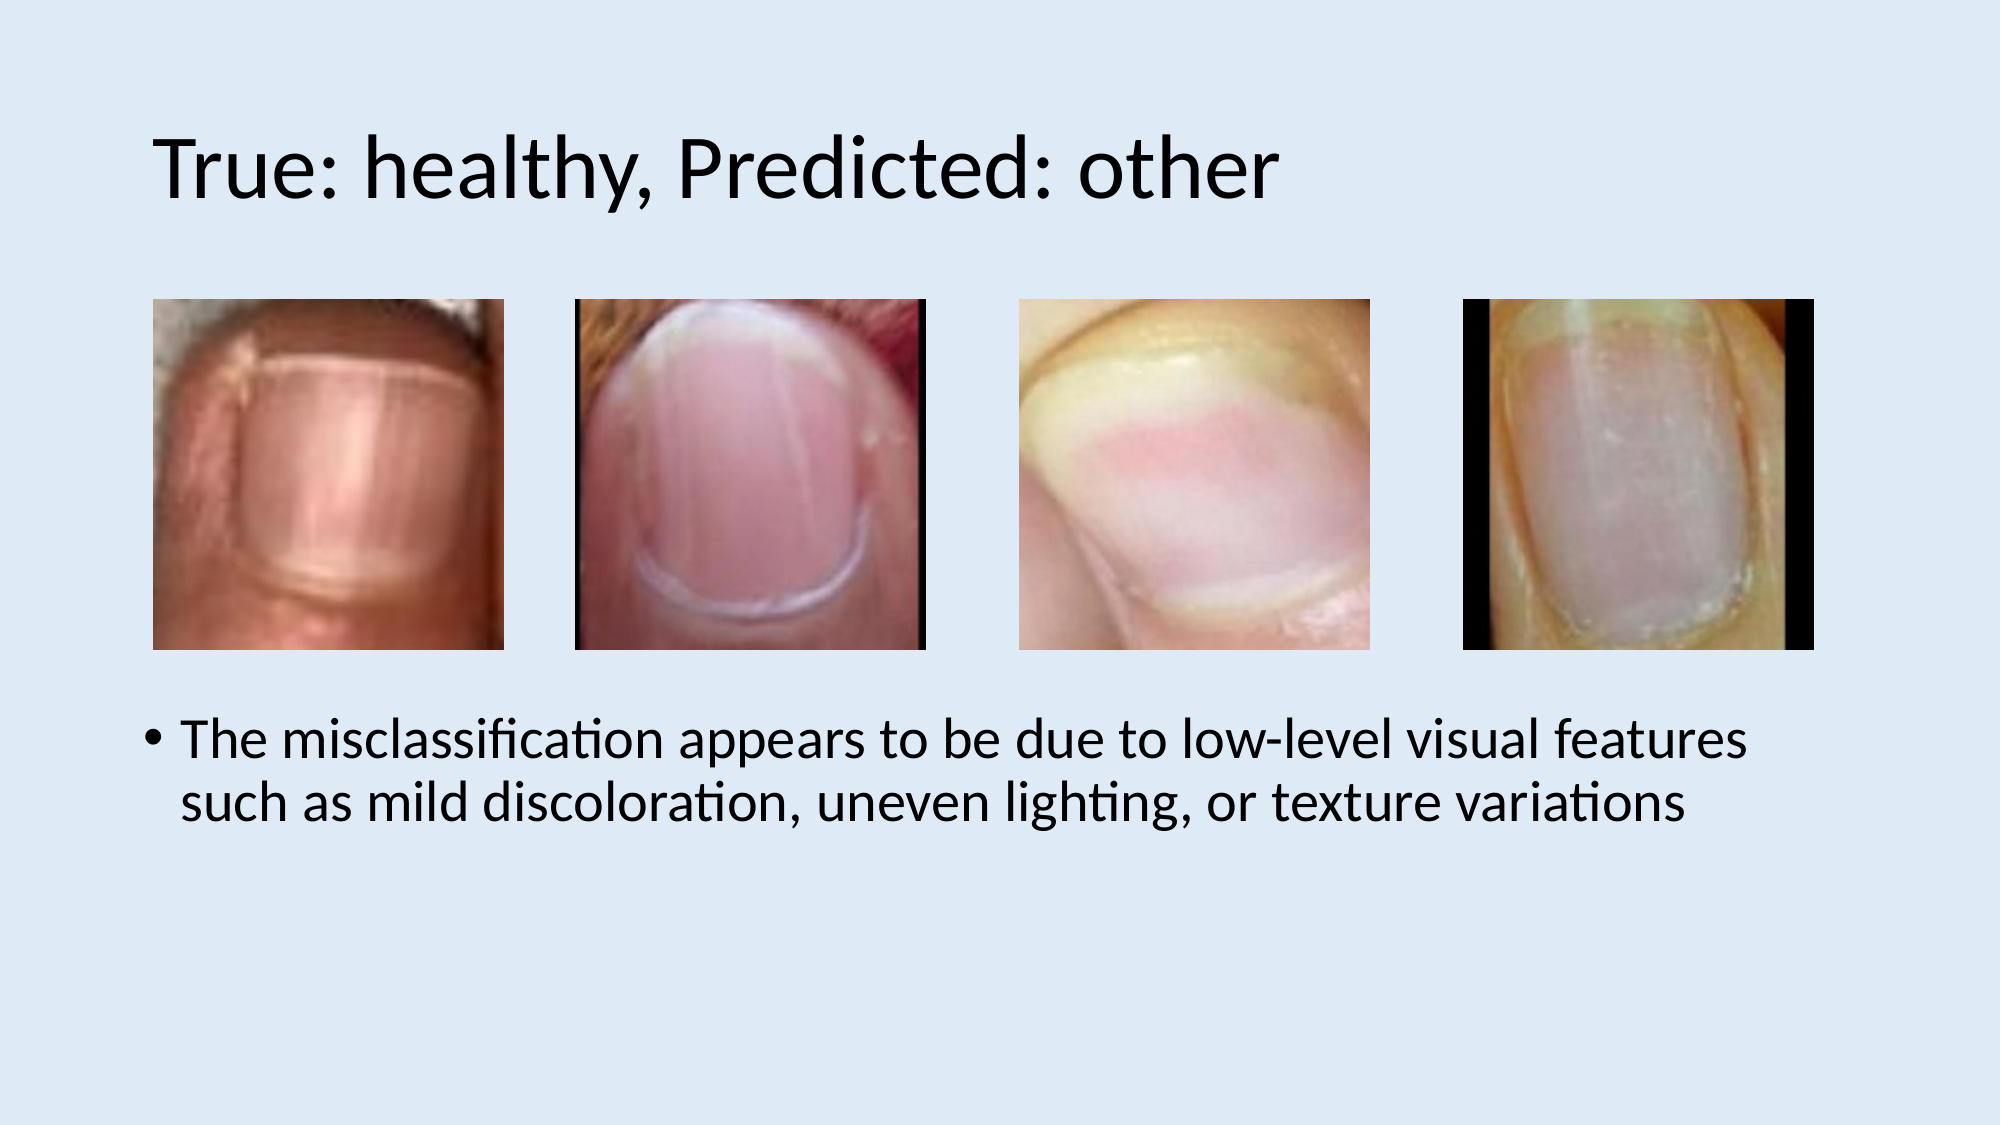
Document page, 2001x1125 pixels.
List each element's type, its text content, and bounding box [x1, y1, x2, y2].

title True: healthy, Predicted: other [137, 59, 1863, 278]
picture [153, 299, 504, 650]
list The misclassification appears to be due to low-level visual features such as mild discoloration, uneven lighting, or texture variations [128, 700, 1854, 1125]
picture [1463, 299, 1814, 650]
picture [1019, 299, 1370, 650]
picture [575, 299, 926, 650]
